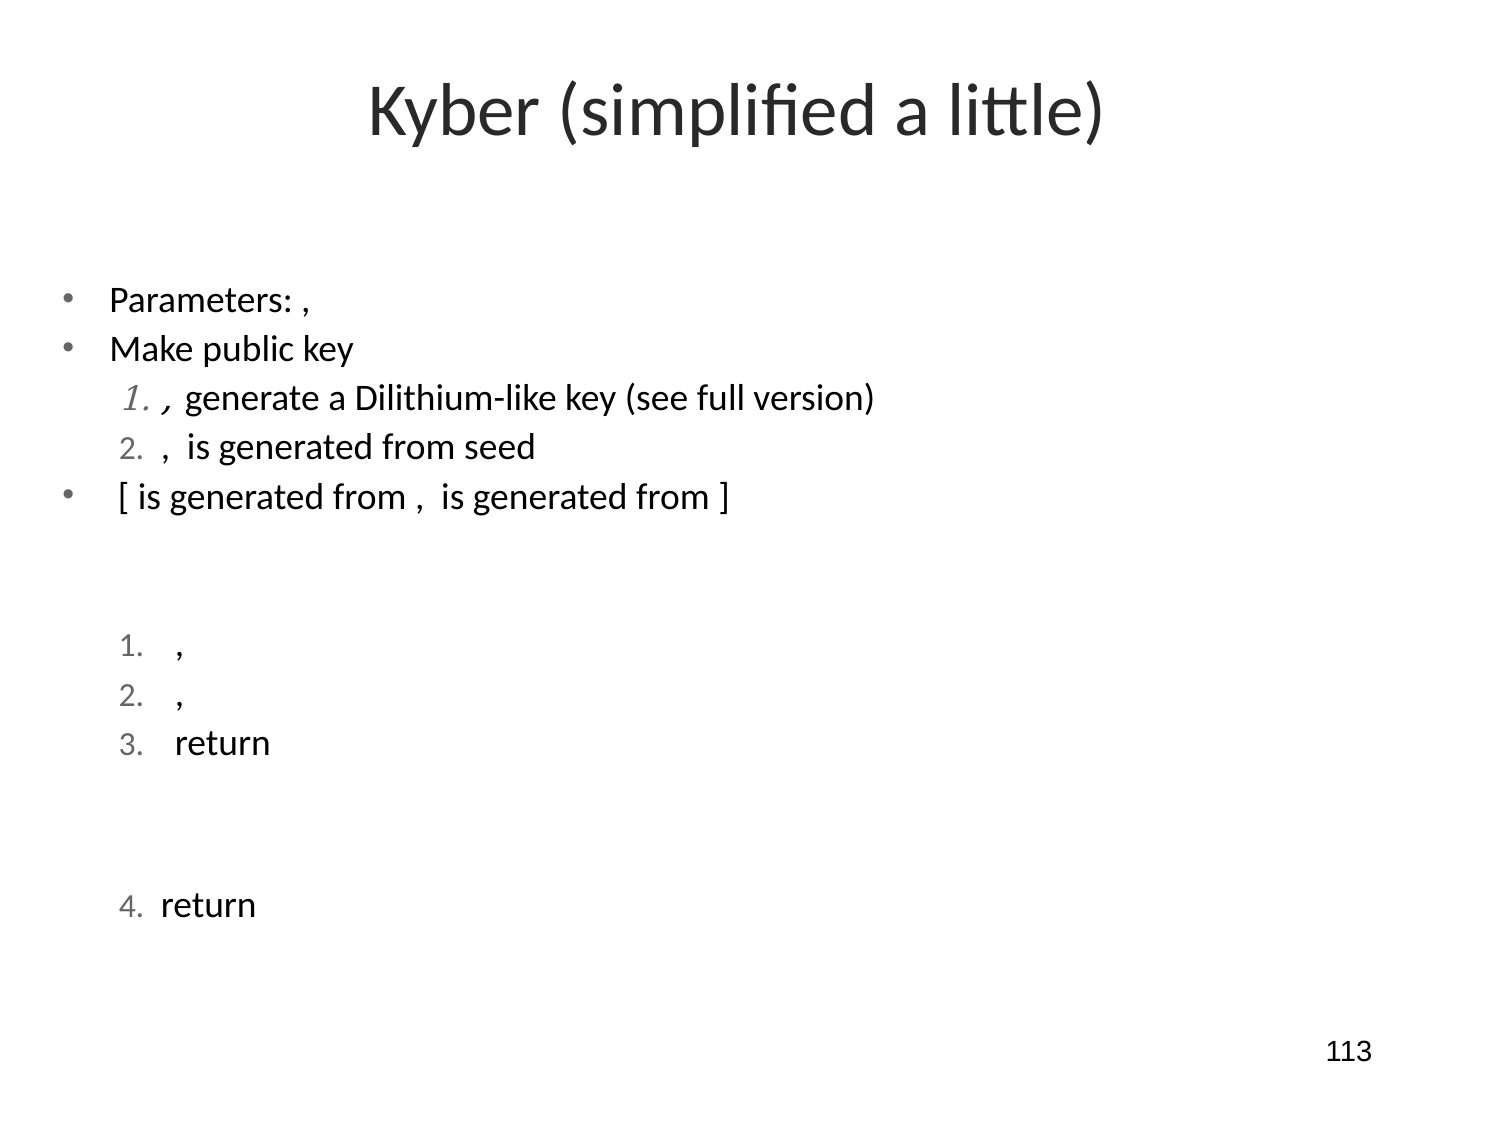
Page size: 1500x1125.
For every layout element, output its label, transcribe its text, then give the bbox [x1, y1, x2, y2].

slide_number 113 [1074, 1024, 1388, 1101]
text_box Kyber (simplified a little) [212, 62, 1264, 161]
